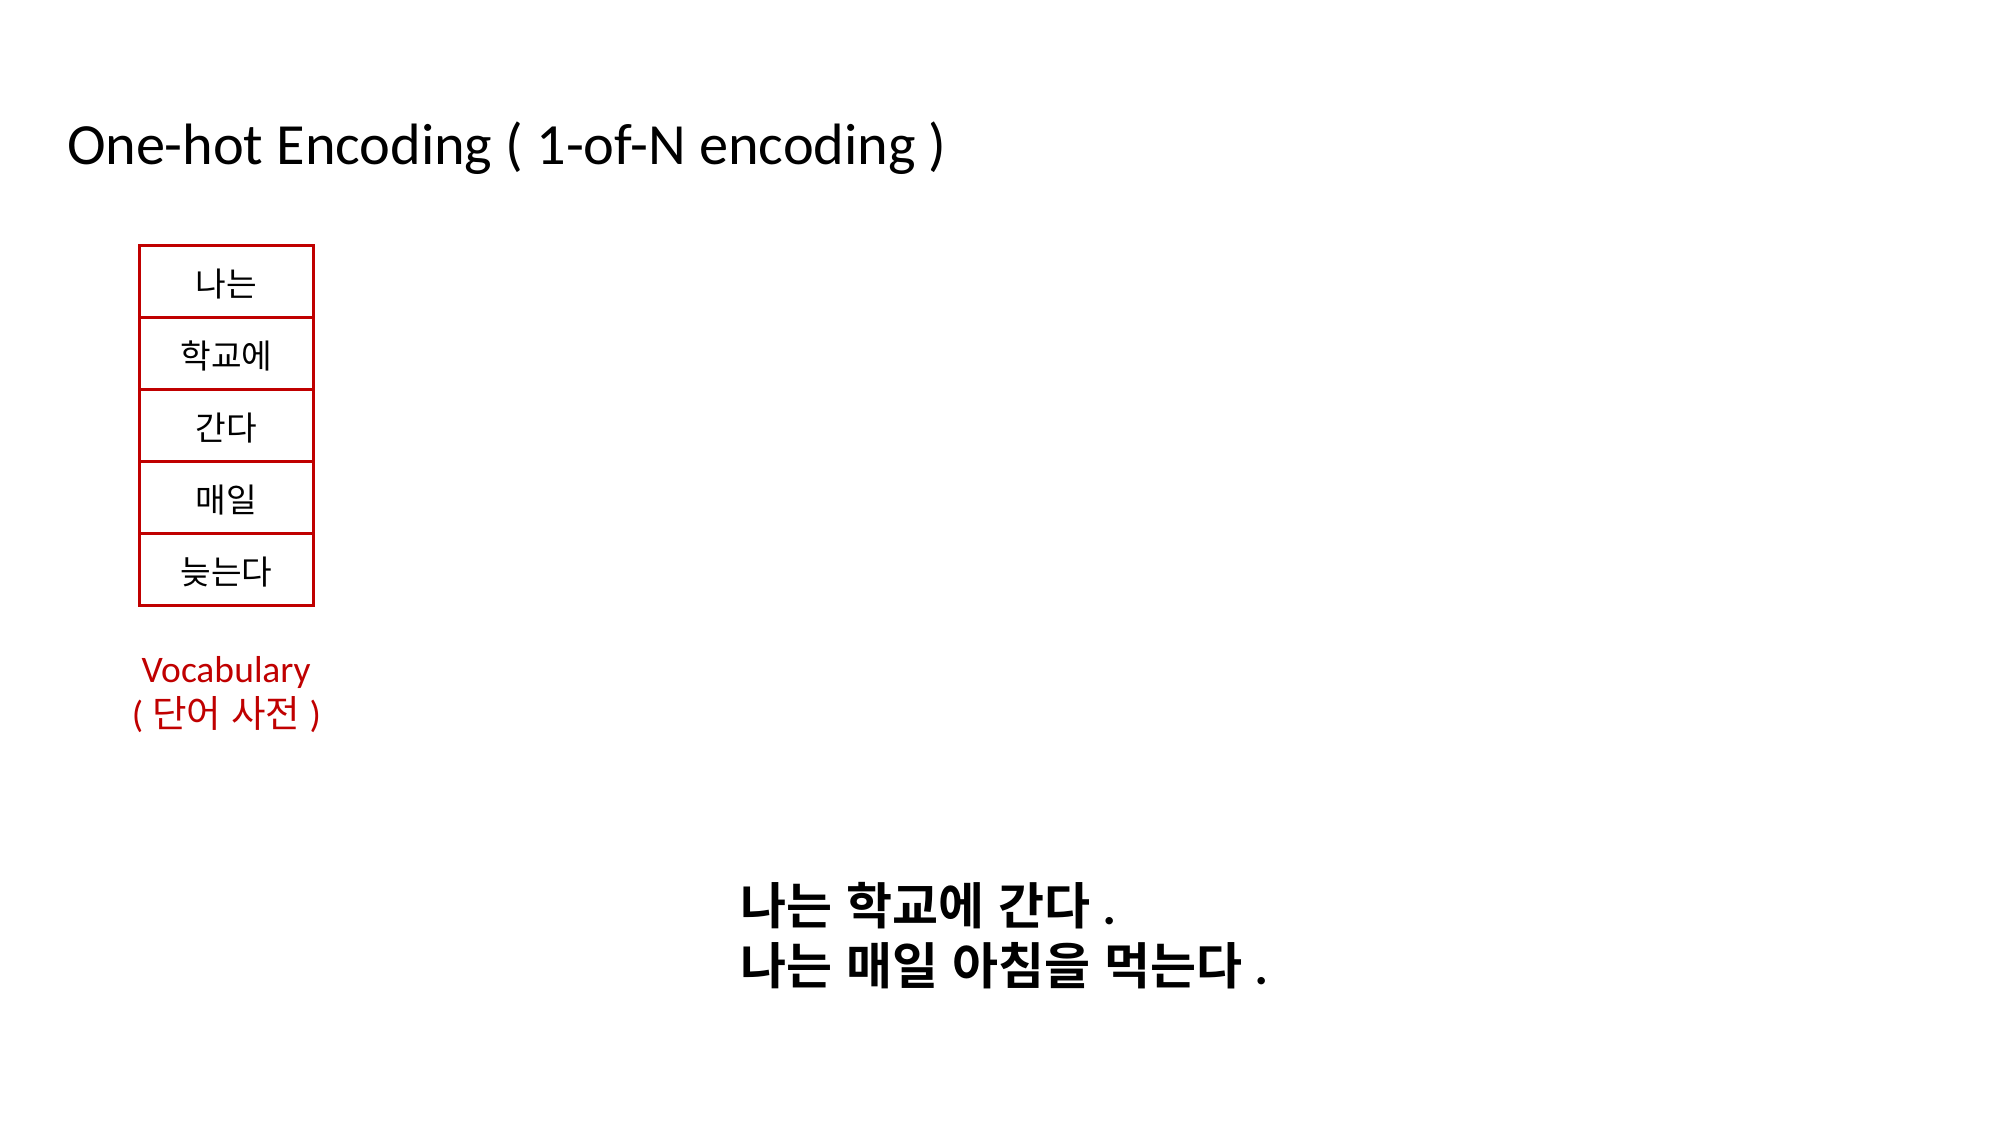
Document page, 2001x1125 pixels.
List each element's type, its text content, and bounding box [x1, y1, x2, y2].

table_cell 매일 [141, 463, 312, 532]
text_box Vocabulary (단어 사전) [117, 637, 336, 743]
text_box One-hot Encoding ( 1-of-N encoding ) [52, 98, 962, 184]
table_cell 간다 [141, 391, 312, 460]
table_cell 늦는다 [141, 535, 312, 604]
table_header 나는 [141, 247, 312, 316]
text_box 나는 학교에 간다. 나는 매일 아침을 먹는다. [725, 866, 1311, 1002]
table_cell 학교에 [141, 319, 312, 388]
